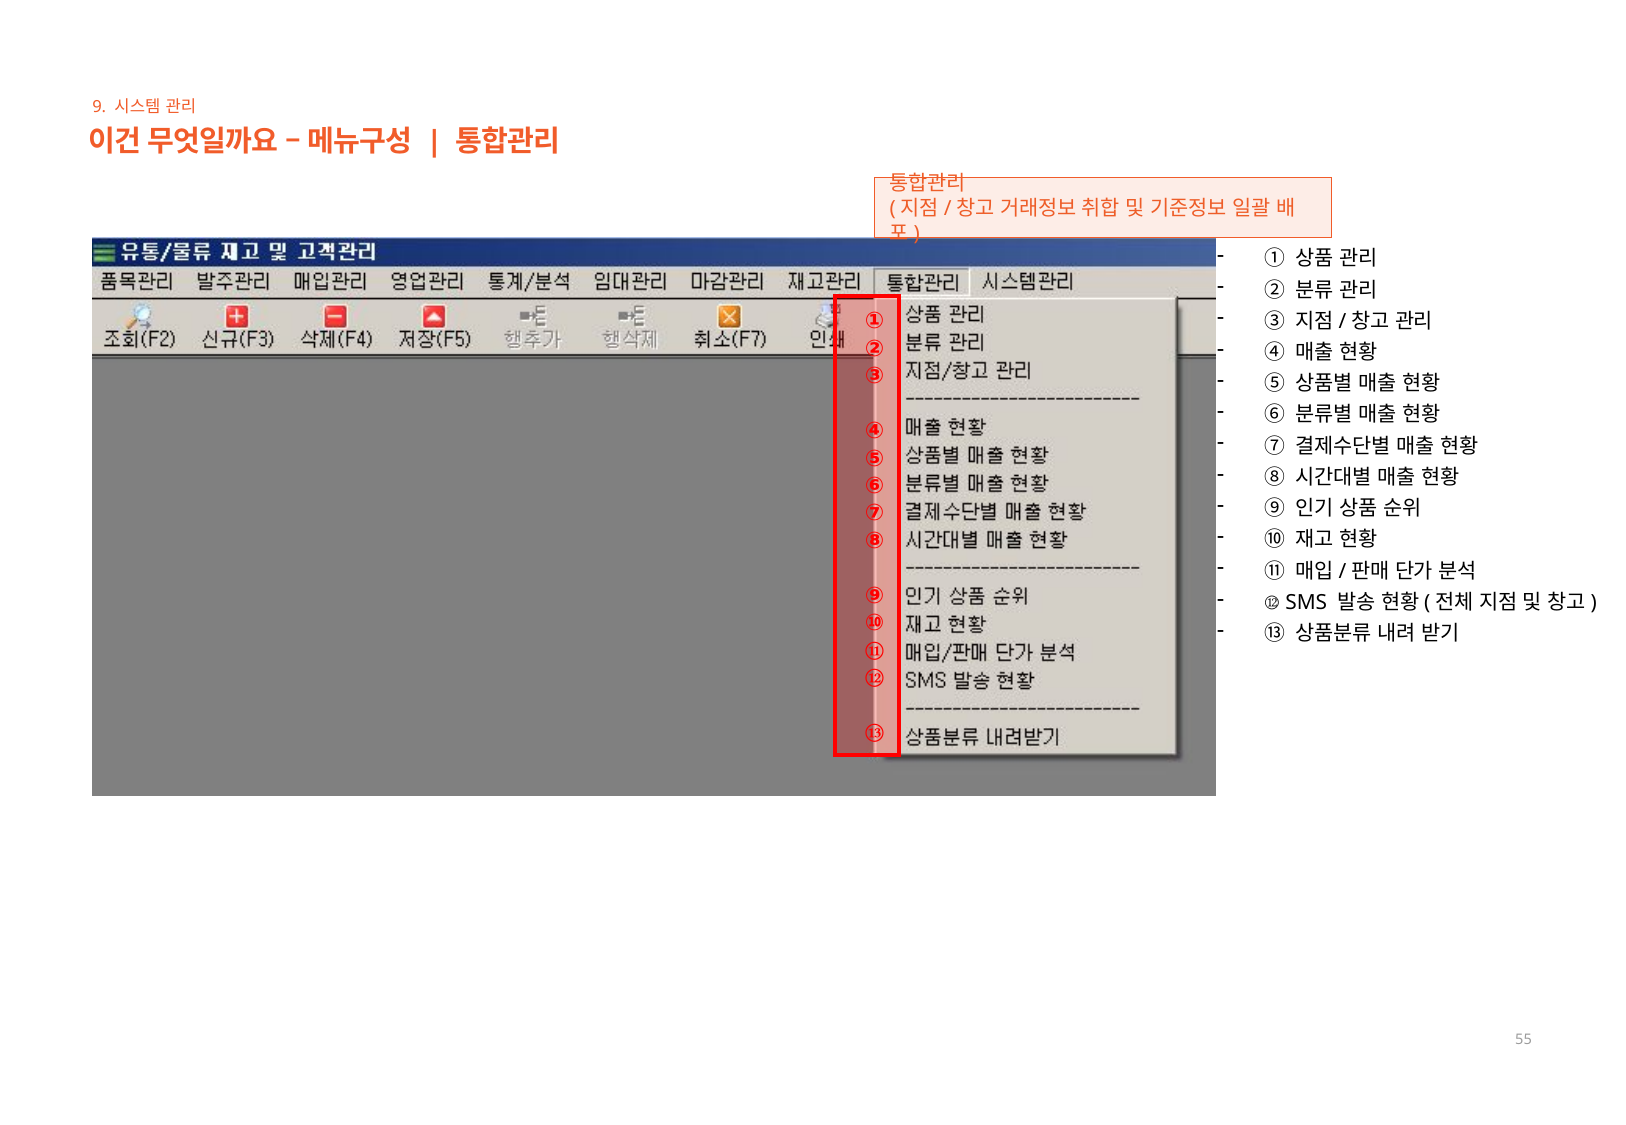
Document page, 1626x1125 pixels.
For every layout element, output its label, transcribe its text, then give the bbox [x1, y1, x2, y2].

text_box ① 상품 관리 ② 분류 관리 ③ 지점/창고 관리 ④ 매출 현황 ⑤ 상품별 매출 현황 ⑥ 분류별 매출 현황 ⑦ 결제수단별 매출 현황 ⑧ 시간대별 매출 현황 ⑨ 인기 상품 순위 ⑩ 재고 현황 ⑪ 매입/판매 단가 분석 ⑫ SMS 발송 현황(전체 지점 및 창고) ⑬ 상품분류 내려 받기 [1216, 237, 1625, 653]
text_box 통합관리 (지점/창고 거래정보 취합 및 기준정보 일괄 배포) [874, 177, 1332, 238]
text_box 이건 무엇일까요 – 메뉴구성 | 통합관리 [88, 122, 561, 158]
picture [92, 237, 1216, 796]
text_box 9. 시스템 관리 [92, 95, 197, 116]
slide_number 55 [1183, 1030, 1532, 1091]
